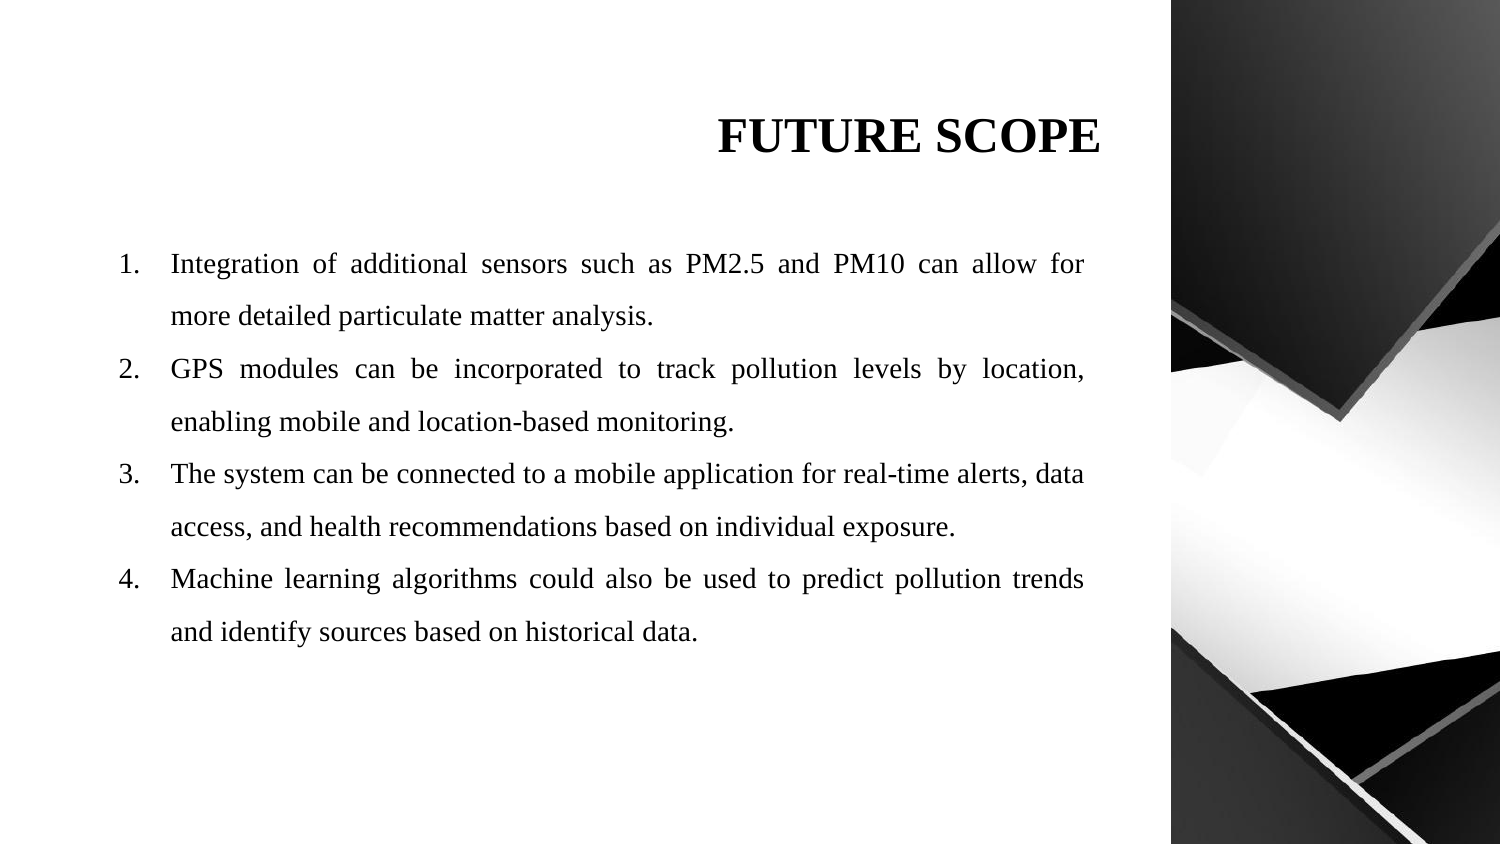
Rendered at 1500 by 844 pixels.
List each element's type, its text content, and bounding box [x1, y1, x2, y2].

picture [0, 0, 1500, 844]
list Integration of additional sensors such as PM2.5 and PM10 can allow for more detailed particulate matter analysis. GPS modules can be incorporated to track pollution levels by location, enabling mobile and location-based monitoring. The system can be connected to a mobile application for real-time alerts, data access, and health recommendations based on individual exposure. Machine learning algorithms could also be used to predict pollution trends and identify sources based on historical data. [80, 218, 1101, 795]
title FUTURE SCOPE [82, 72, 1117, 192]
